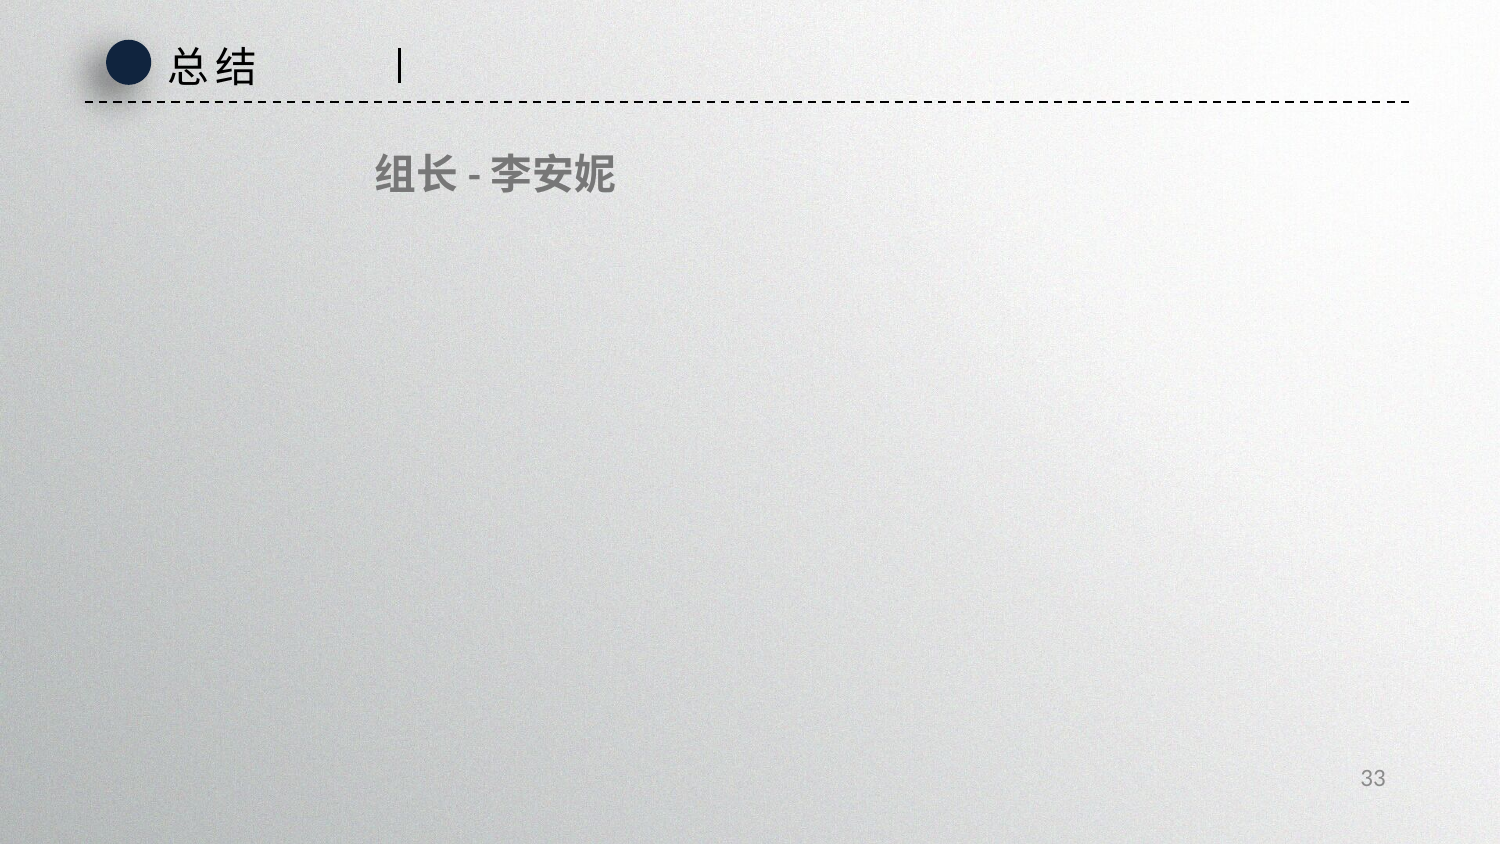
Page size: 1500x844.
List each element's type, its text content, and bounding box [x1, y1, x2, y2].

picture [0, 0, 1500, 844]
text_box 组长-李安妮 [276, 146, 715, 207]
slide_number 33 [1339, 753, 1401, 799]
text_box 总结 [152, 33, 273, 99]
text_box [104, 37, 152, 87]
